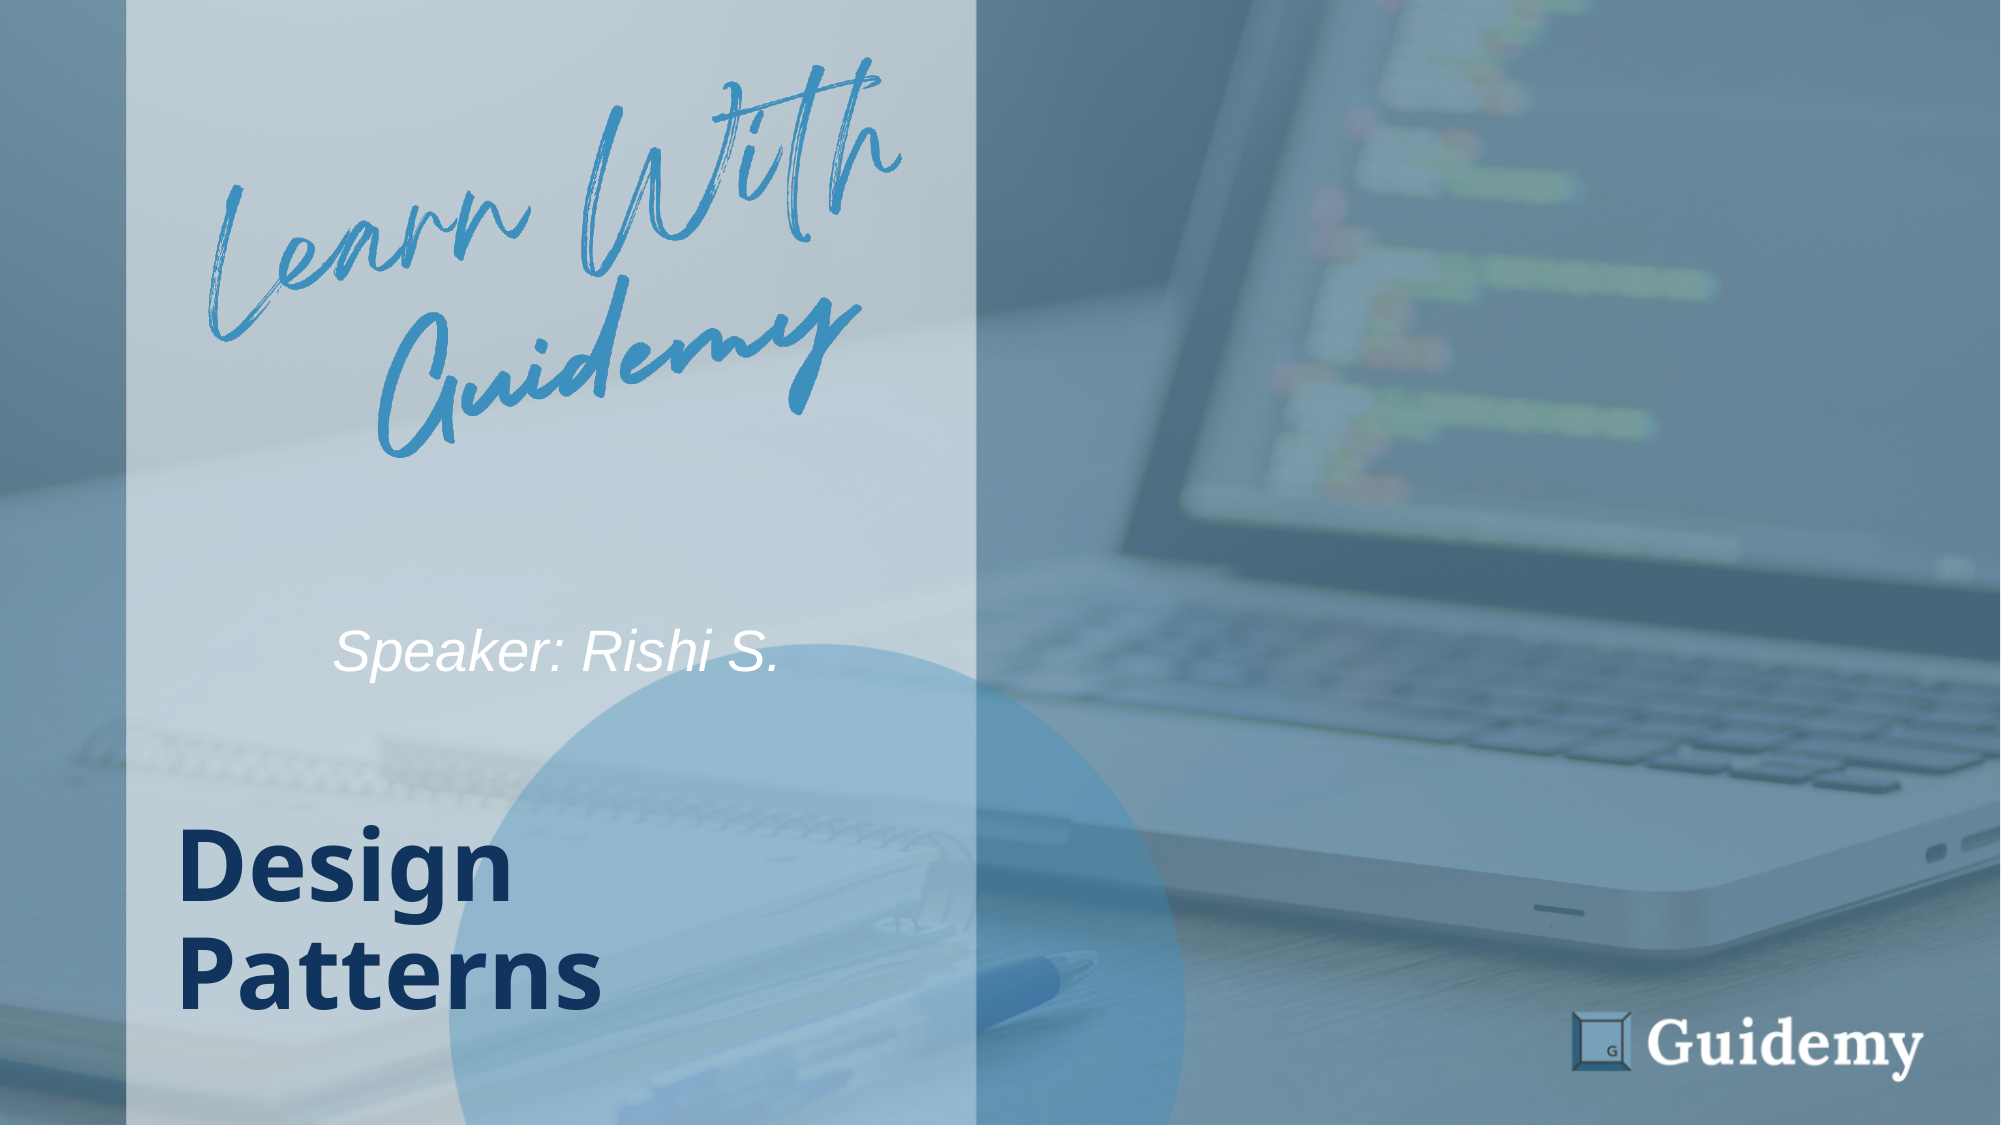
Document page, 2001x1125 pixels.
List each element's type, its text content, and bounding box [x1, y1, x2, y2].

picture [0, 0, 2001, 1125]
subtitle Speaker: Rishi S. [190, 620, 926, 683]
text_box Design Patterns [159, 809, 957, 1039]
